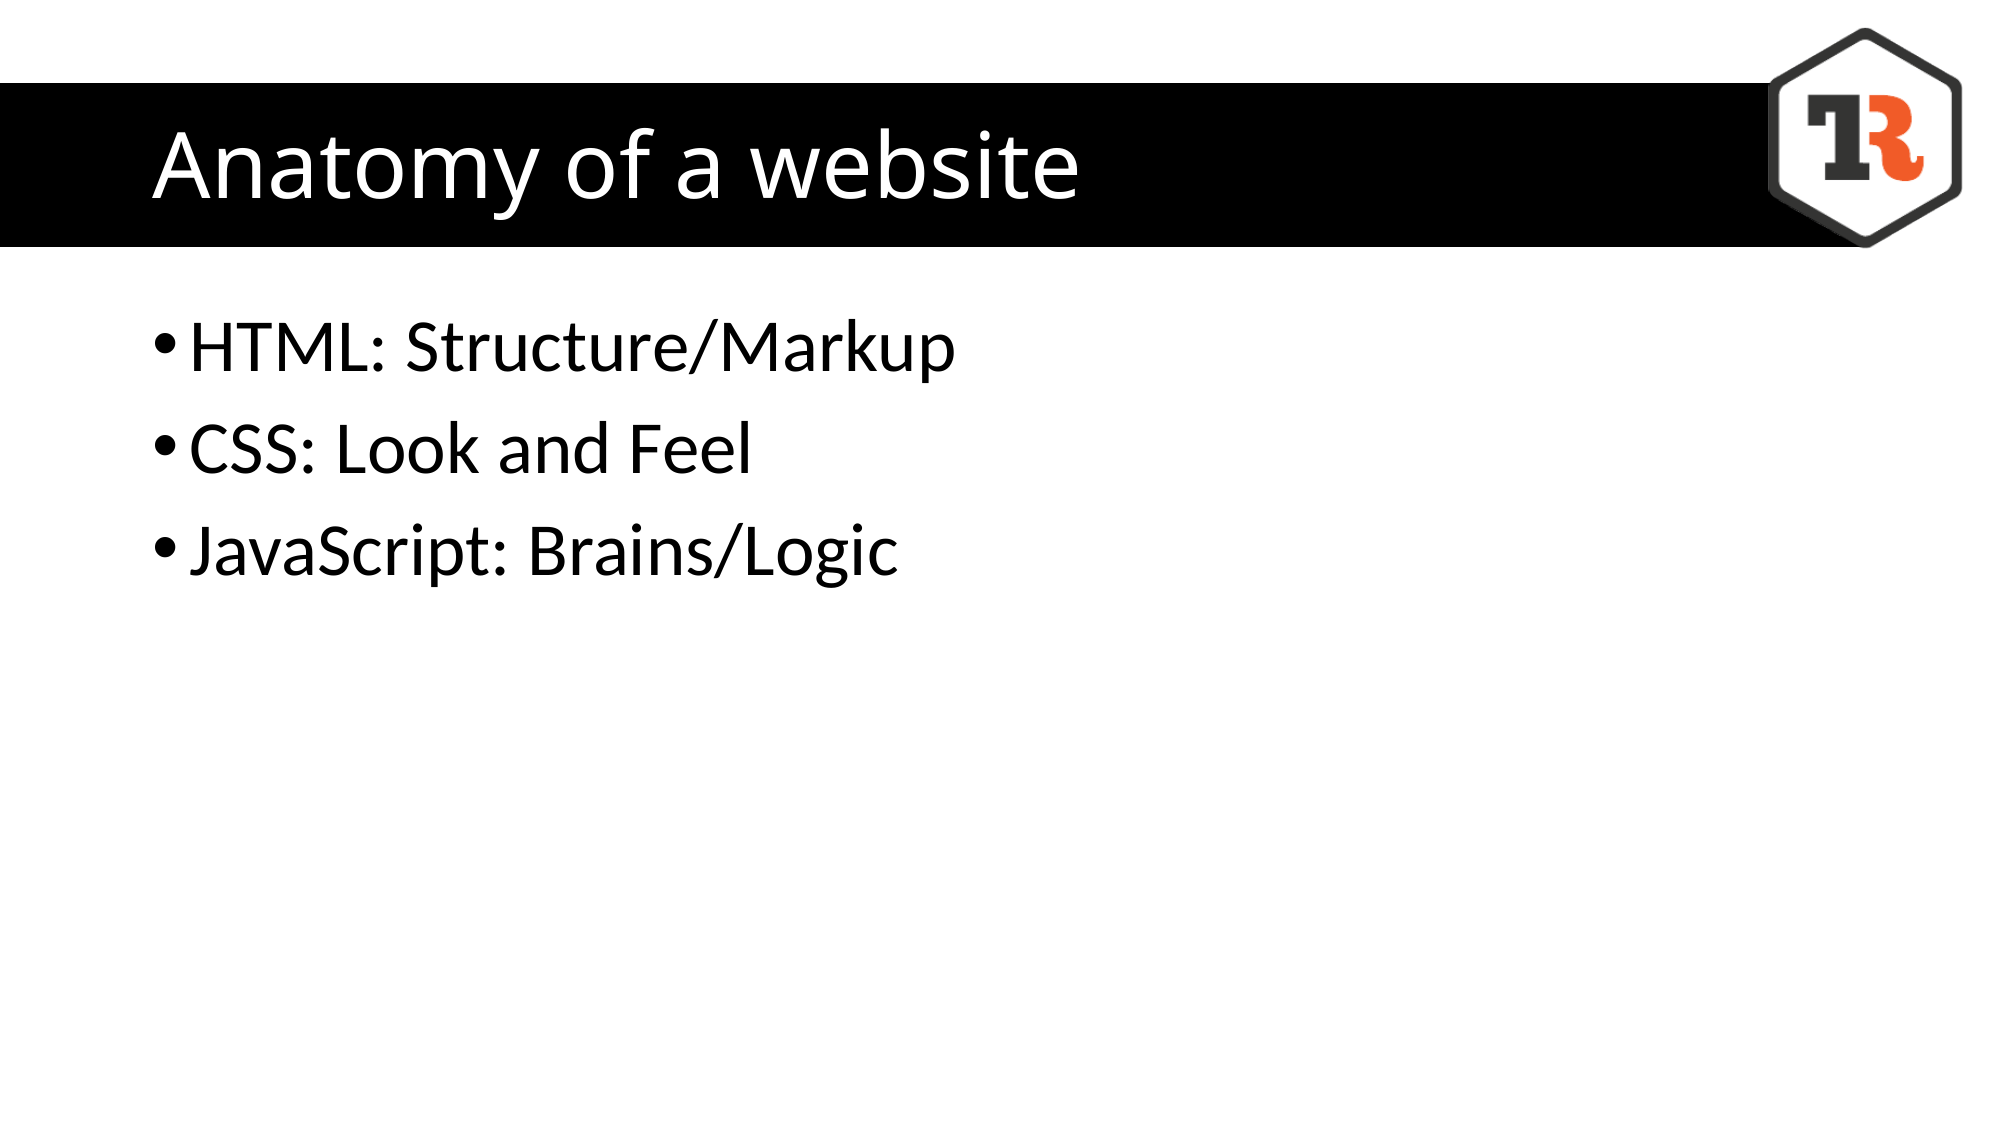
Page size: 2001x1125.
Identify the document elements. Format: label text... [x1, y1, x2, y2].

title Anatomy of a website [137, 59, 1863, 278]
list HTML: Structure/Markup CSS: Look and Feel JavaScript: Brains/Logic [137, 299, 1863, 1014]
picture [1747, 20, 1981, 254]
